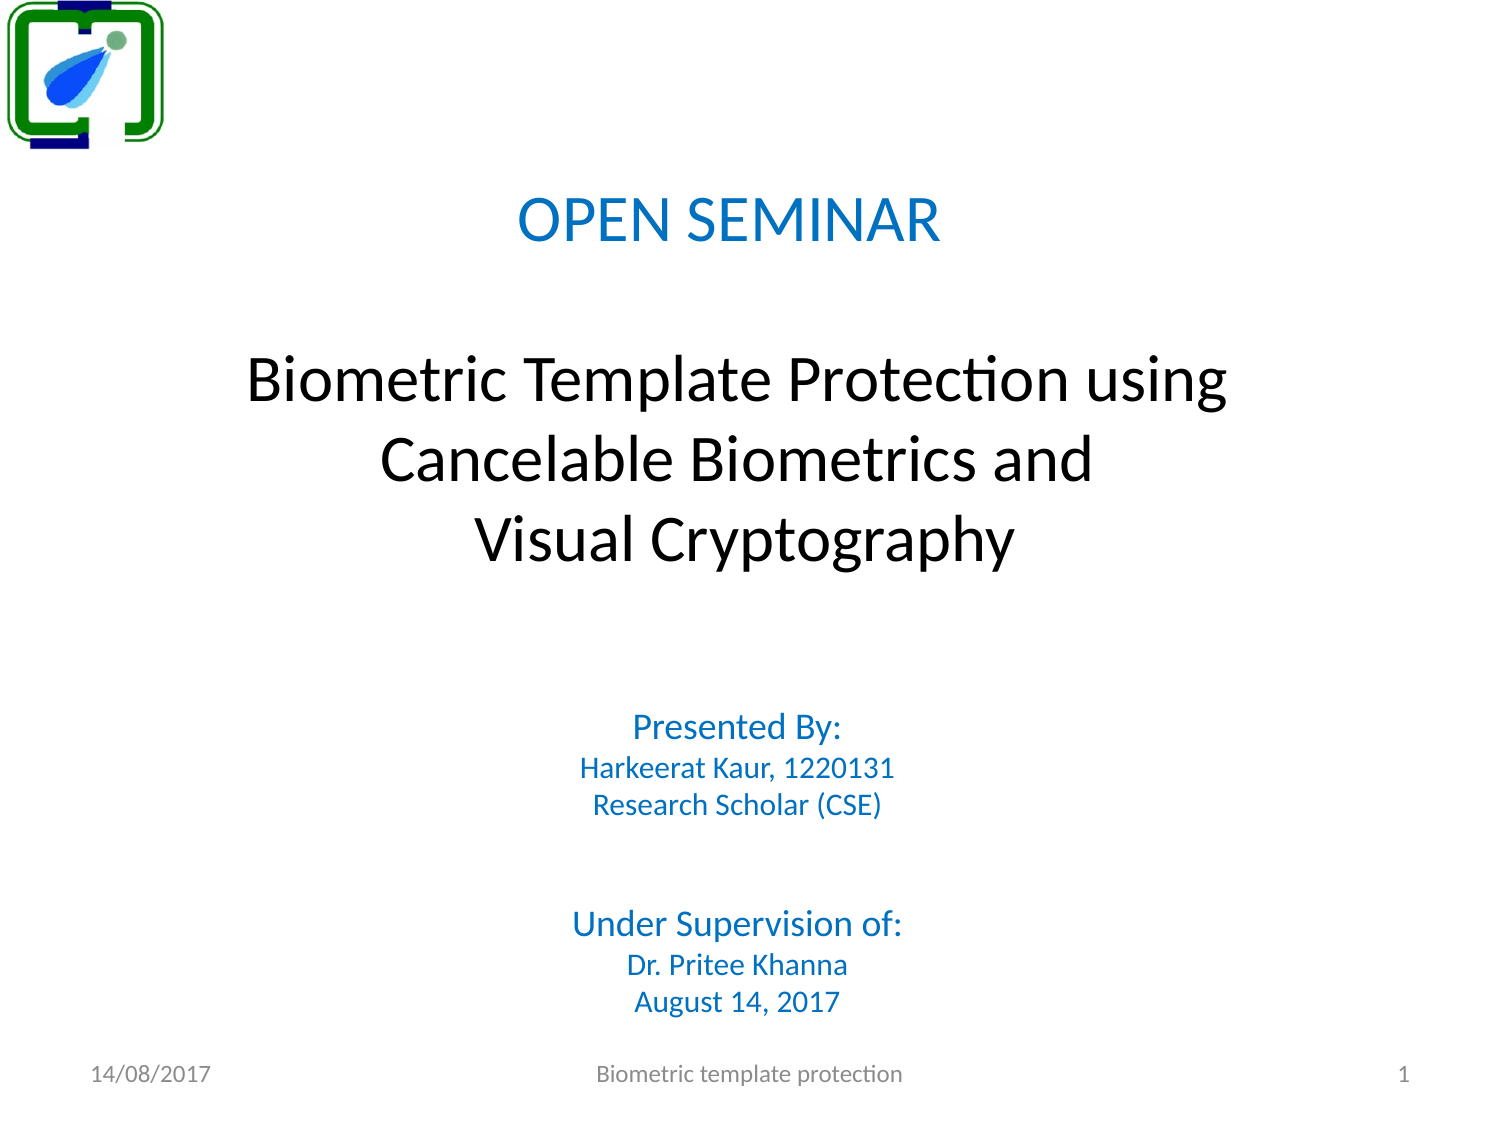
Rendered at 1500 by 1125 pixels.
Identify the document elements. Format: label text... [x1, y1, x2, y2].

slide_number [75, 1042, 425, 1103]
picture [5, 0, 166, 151]
subtitle Presented By: Harkeerat Kaur, 1220131 Research Scholar (CSE) Under Supervision of: Dr. Pritee Khanna August 14, 2017 [81, 662, 1394, 1100]
slide_number 1 [1074, 1042, 1425, 1103]
footer Biometric template protection [512, 1042, 988, 1103]
title OPEN SEMINAR Biometric Template Protection using Cancelable Biometrics and Visual Cryptography [99, 37, 1375, 662]
